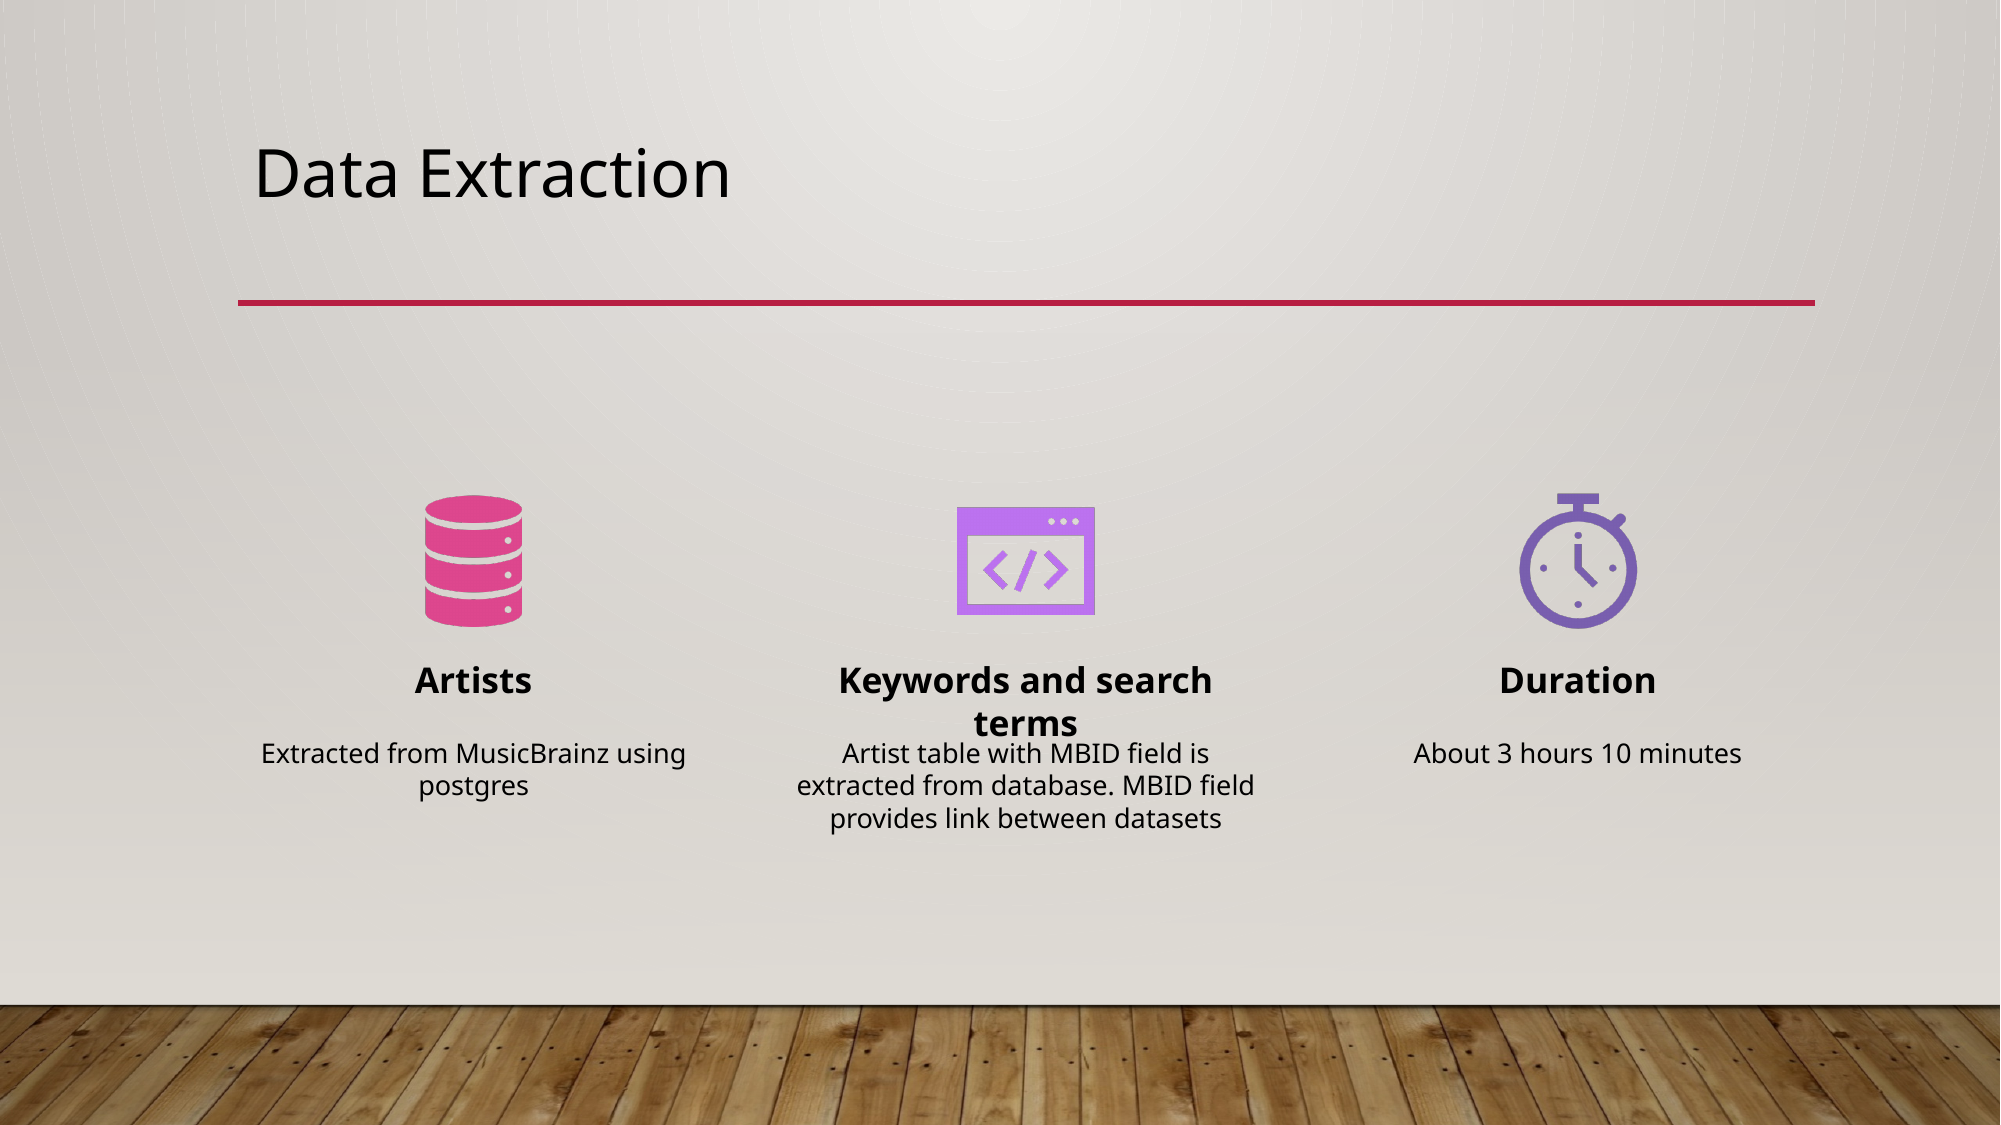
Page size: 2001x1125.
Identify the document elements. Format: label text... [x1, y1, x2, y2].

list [237, 383, 1814, 930]
picture [0, 1005, 2000, 1125]
title Data Extraction [238, 131, 1814, 305]
